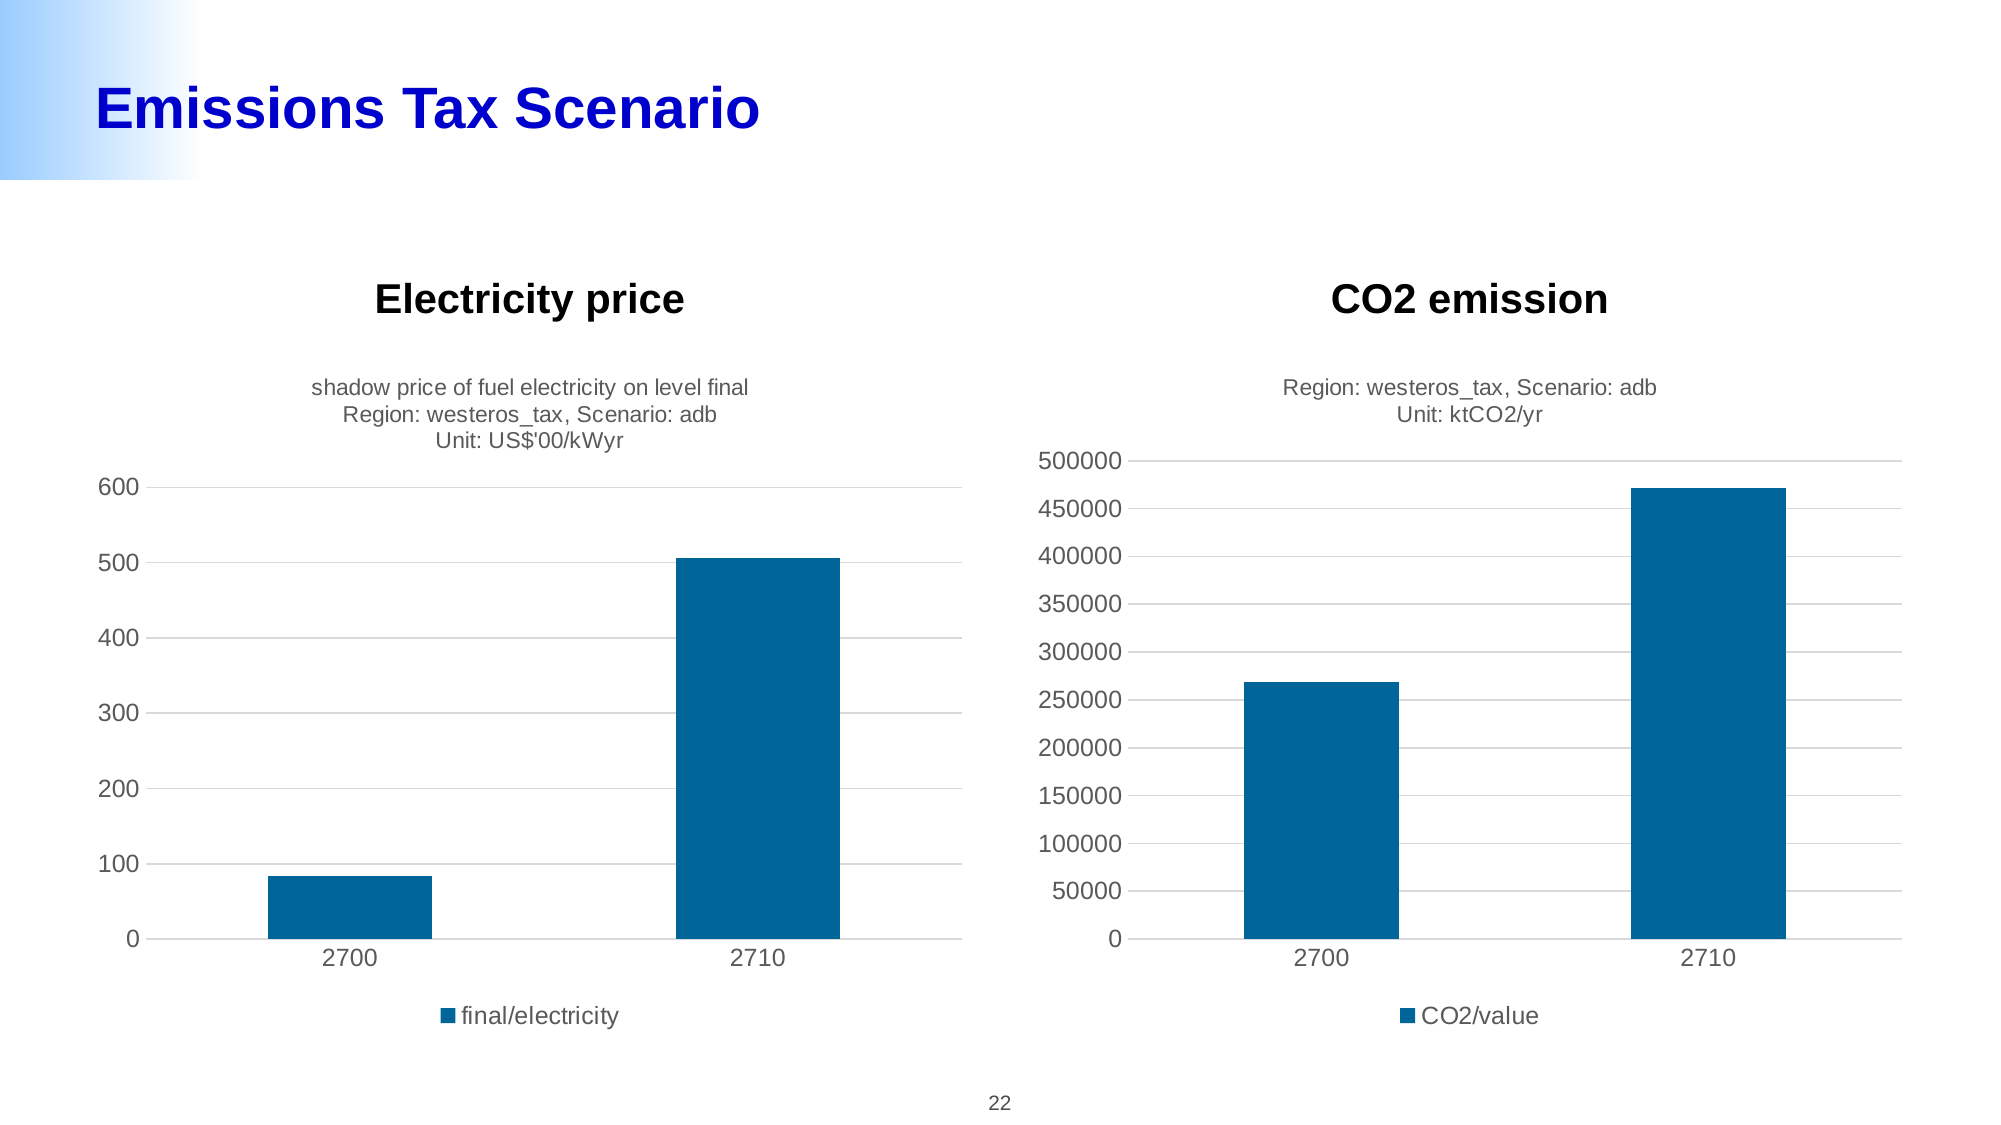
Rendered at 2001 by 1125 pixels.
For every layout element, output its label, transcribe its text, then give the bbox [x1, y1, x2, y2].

list CO2 emission [1019, 224, 1921, 331]
chart [79, 344, 981, 1036]
chart [1019, 344, 1921, 1036]
title Emissions Tax Scenario [79, 29, 1921, 181]
list Electricity price [79, 224, 981, 331]
